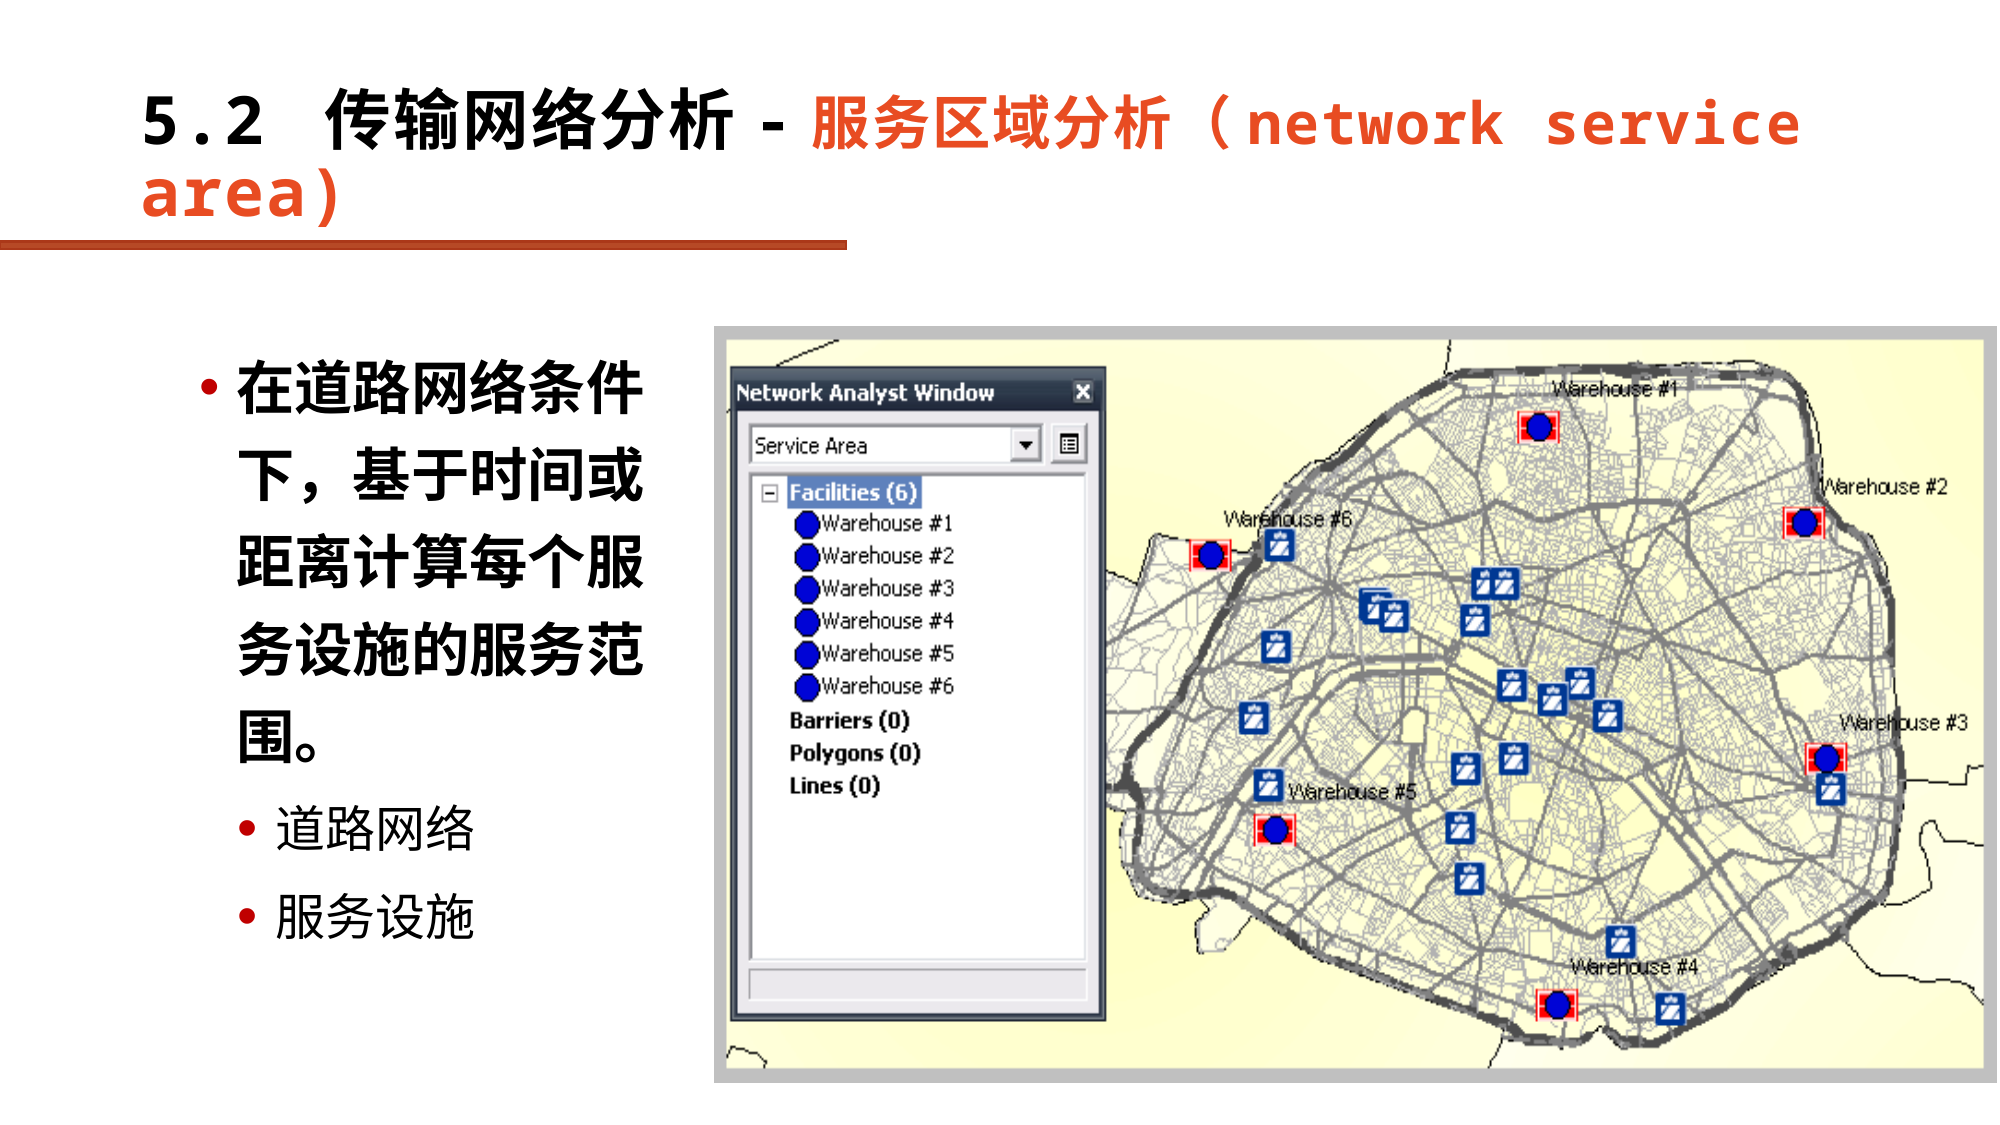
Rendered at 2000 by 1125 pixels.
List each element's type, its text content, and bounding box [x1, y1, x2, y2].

text_box 5.2 传输网络分析-服务区域分析（network service area) [125, 0, 1839, 239]
list 在道路网络条件下，基于时间或距离计算每个服务设施的服务范围。 道路网络 服务设施 [184, 326, 669, 1002]
picture [714, 326, 1997, 1083]
